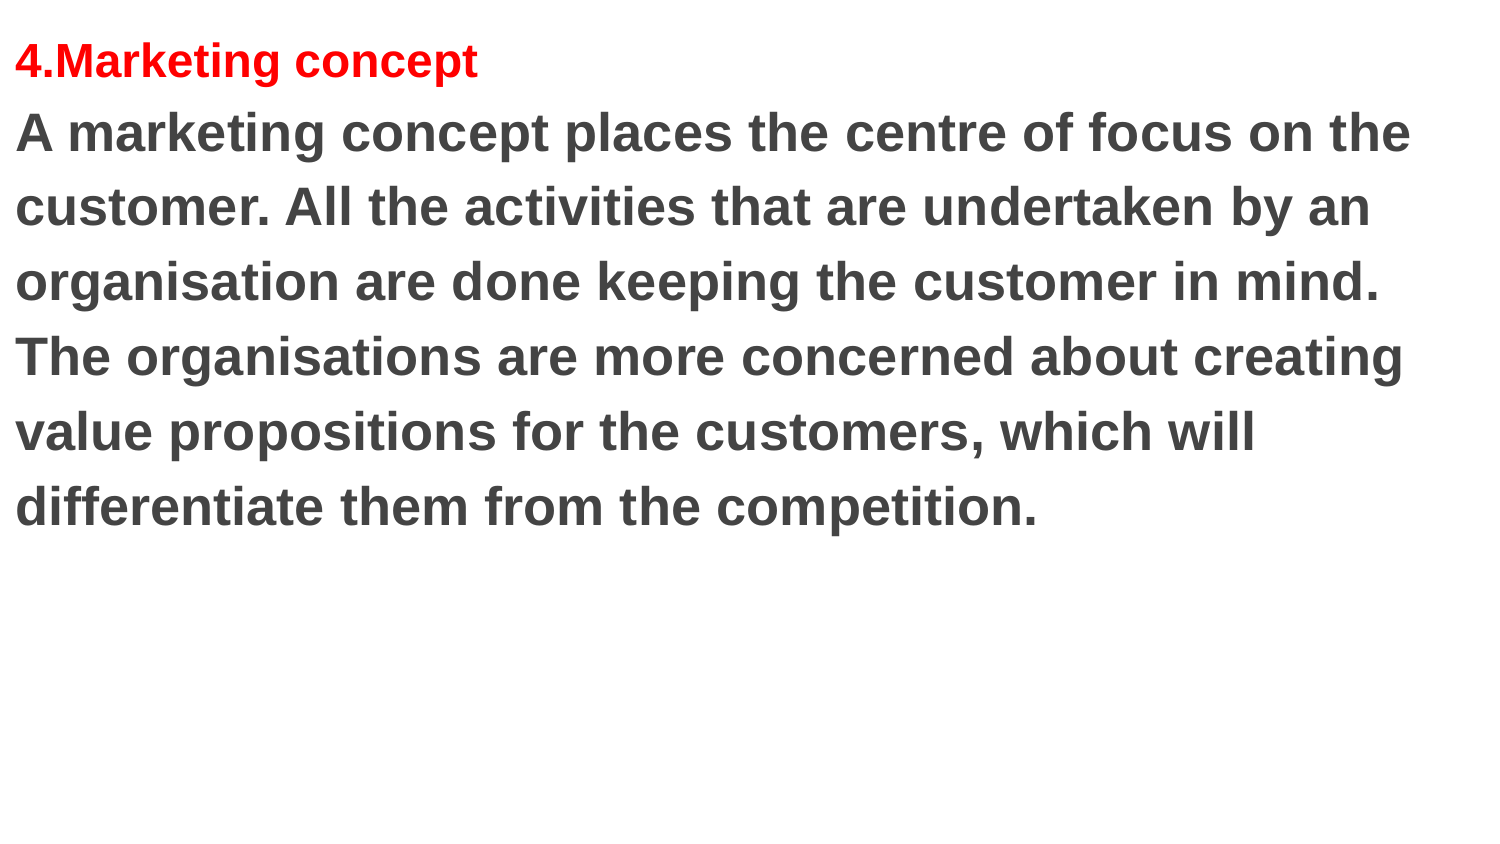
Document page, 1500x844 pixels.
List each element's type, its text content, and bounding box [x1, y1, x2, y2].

list 4.Marketing concept A marketing concept places the centre of focus on the customer. All the activities that are undertaken by an organisation are done keeping the customer in mind. The organisations are more concerned about creating value propositions for the customers, which will differentiate them from the competition. [0, 0, 1500, 844]
